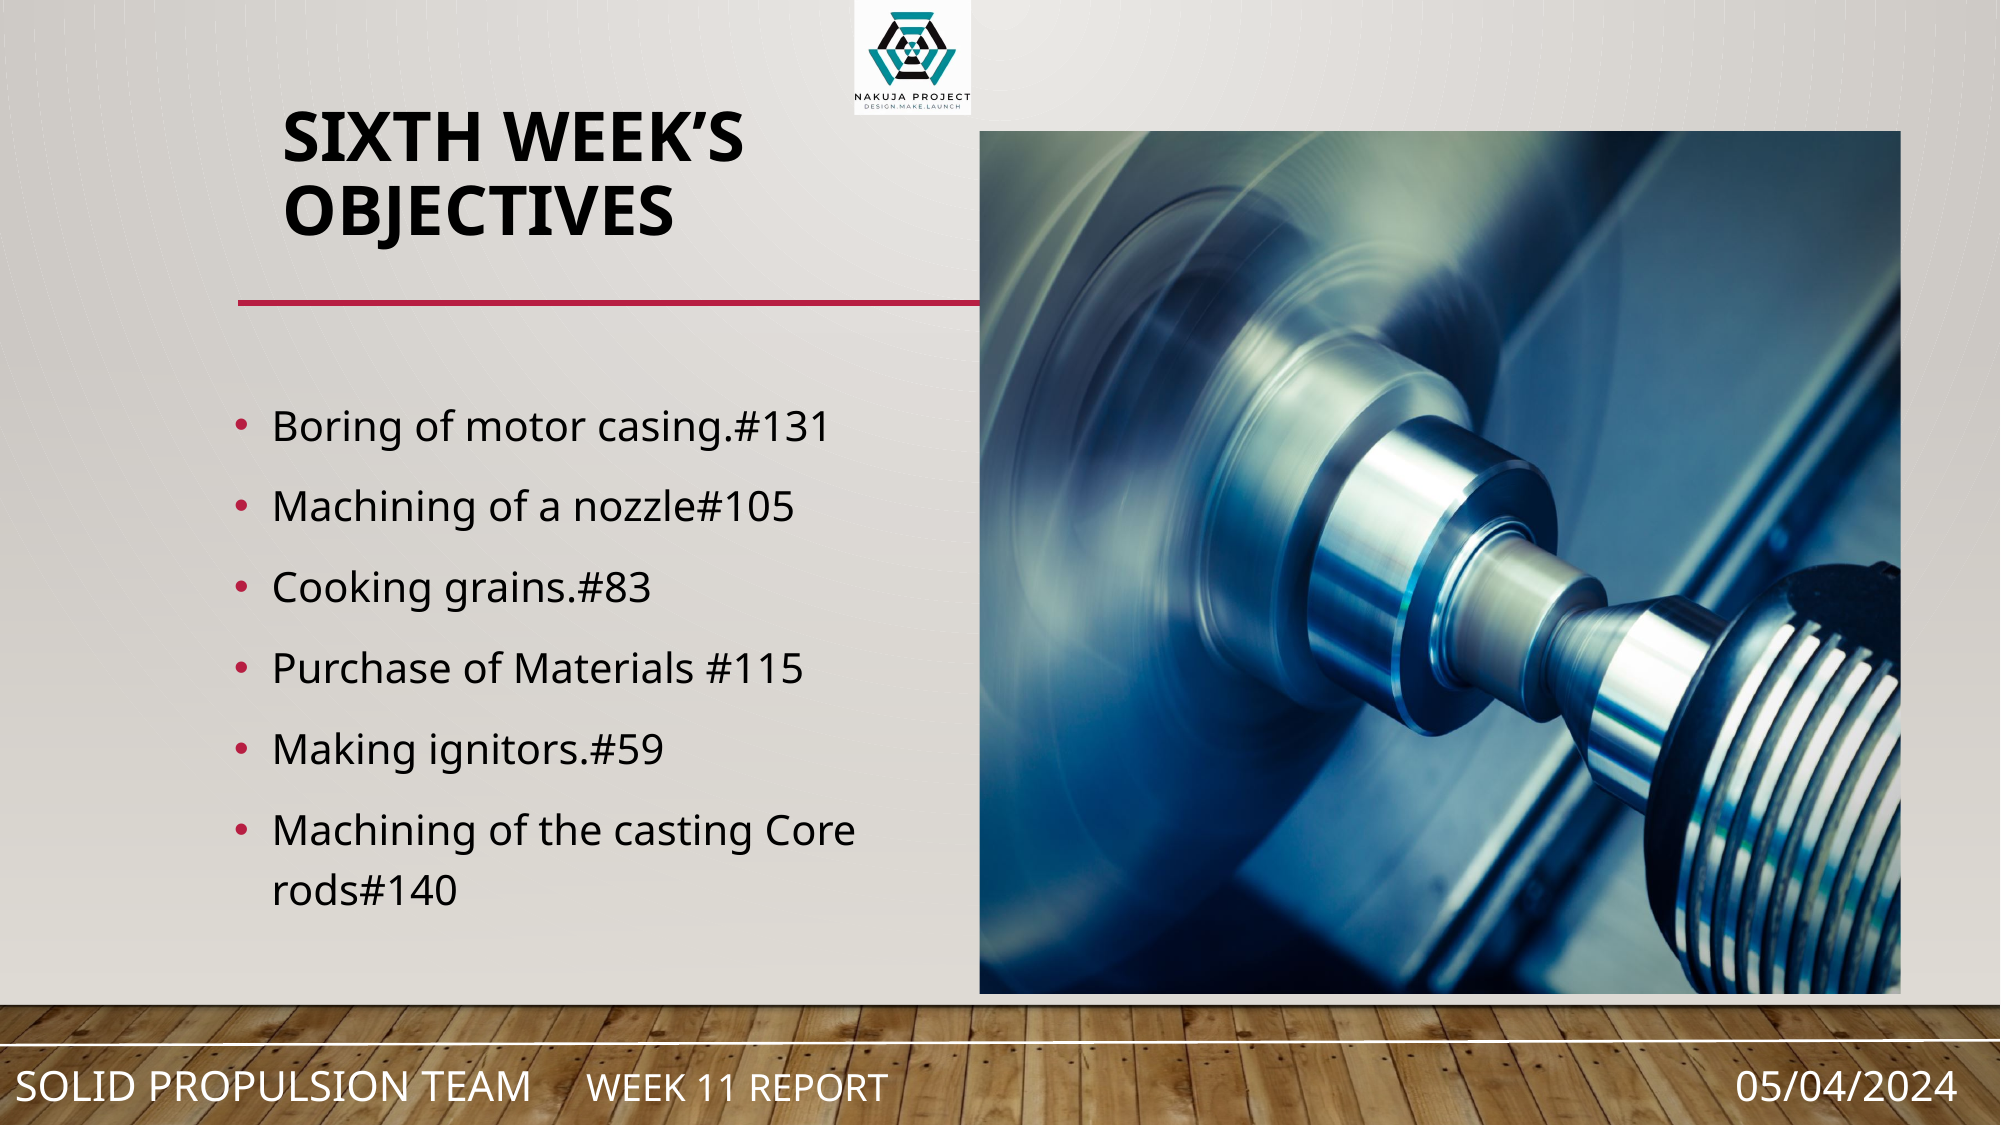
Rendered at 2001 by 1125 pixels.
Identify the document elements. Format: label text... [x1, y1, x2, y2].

picture [979, 131, 1901, 994]
list Boring of motor casing.#131 Machining of a nozzle#105 Cooking grains.#83 Purchase of Materials #115 Making ignitors.#59 Machining of the casting Core rods#140 [219, 310, 967, 1014]
title SIXTH WEEK’S OBJECTIVES [267, 94, 838, 263]
picture [854, 0, 972, 115]
picture [0, 1042, 2000, 1125]
picture [0, 1005, 2000, 1043]
